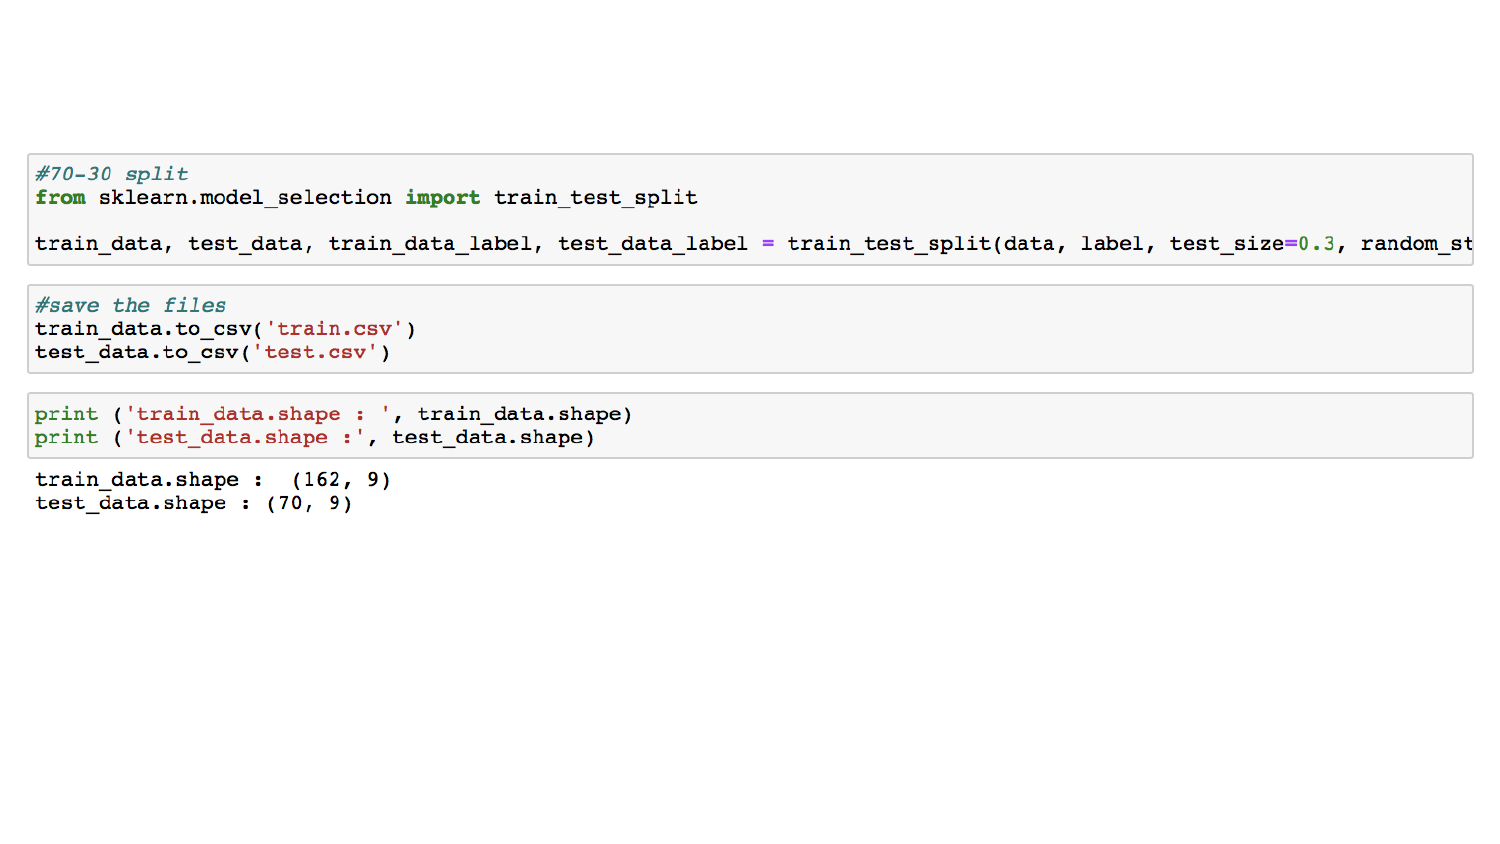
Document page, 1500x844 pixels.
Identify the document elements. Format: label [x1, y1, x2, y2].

picture [24, 149, 1476, 531]
